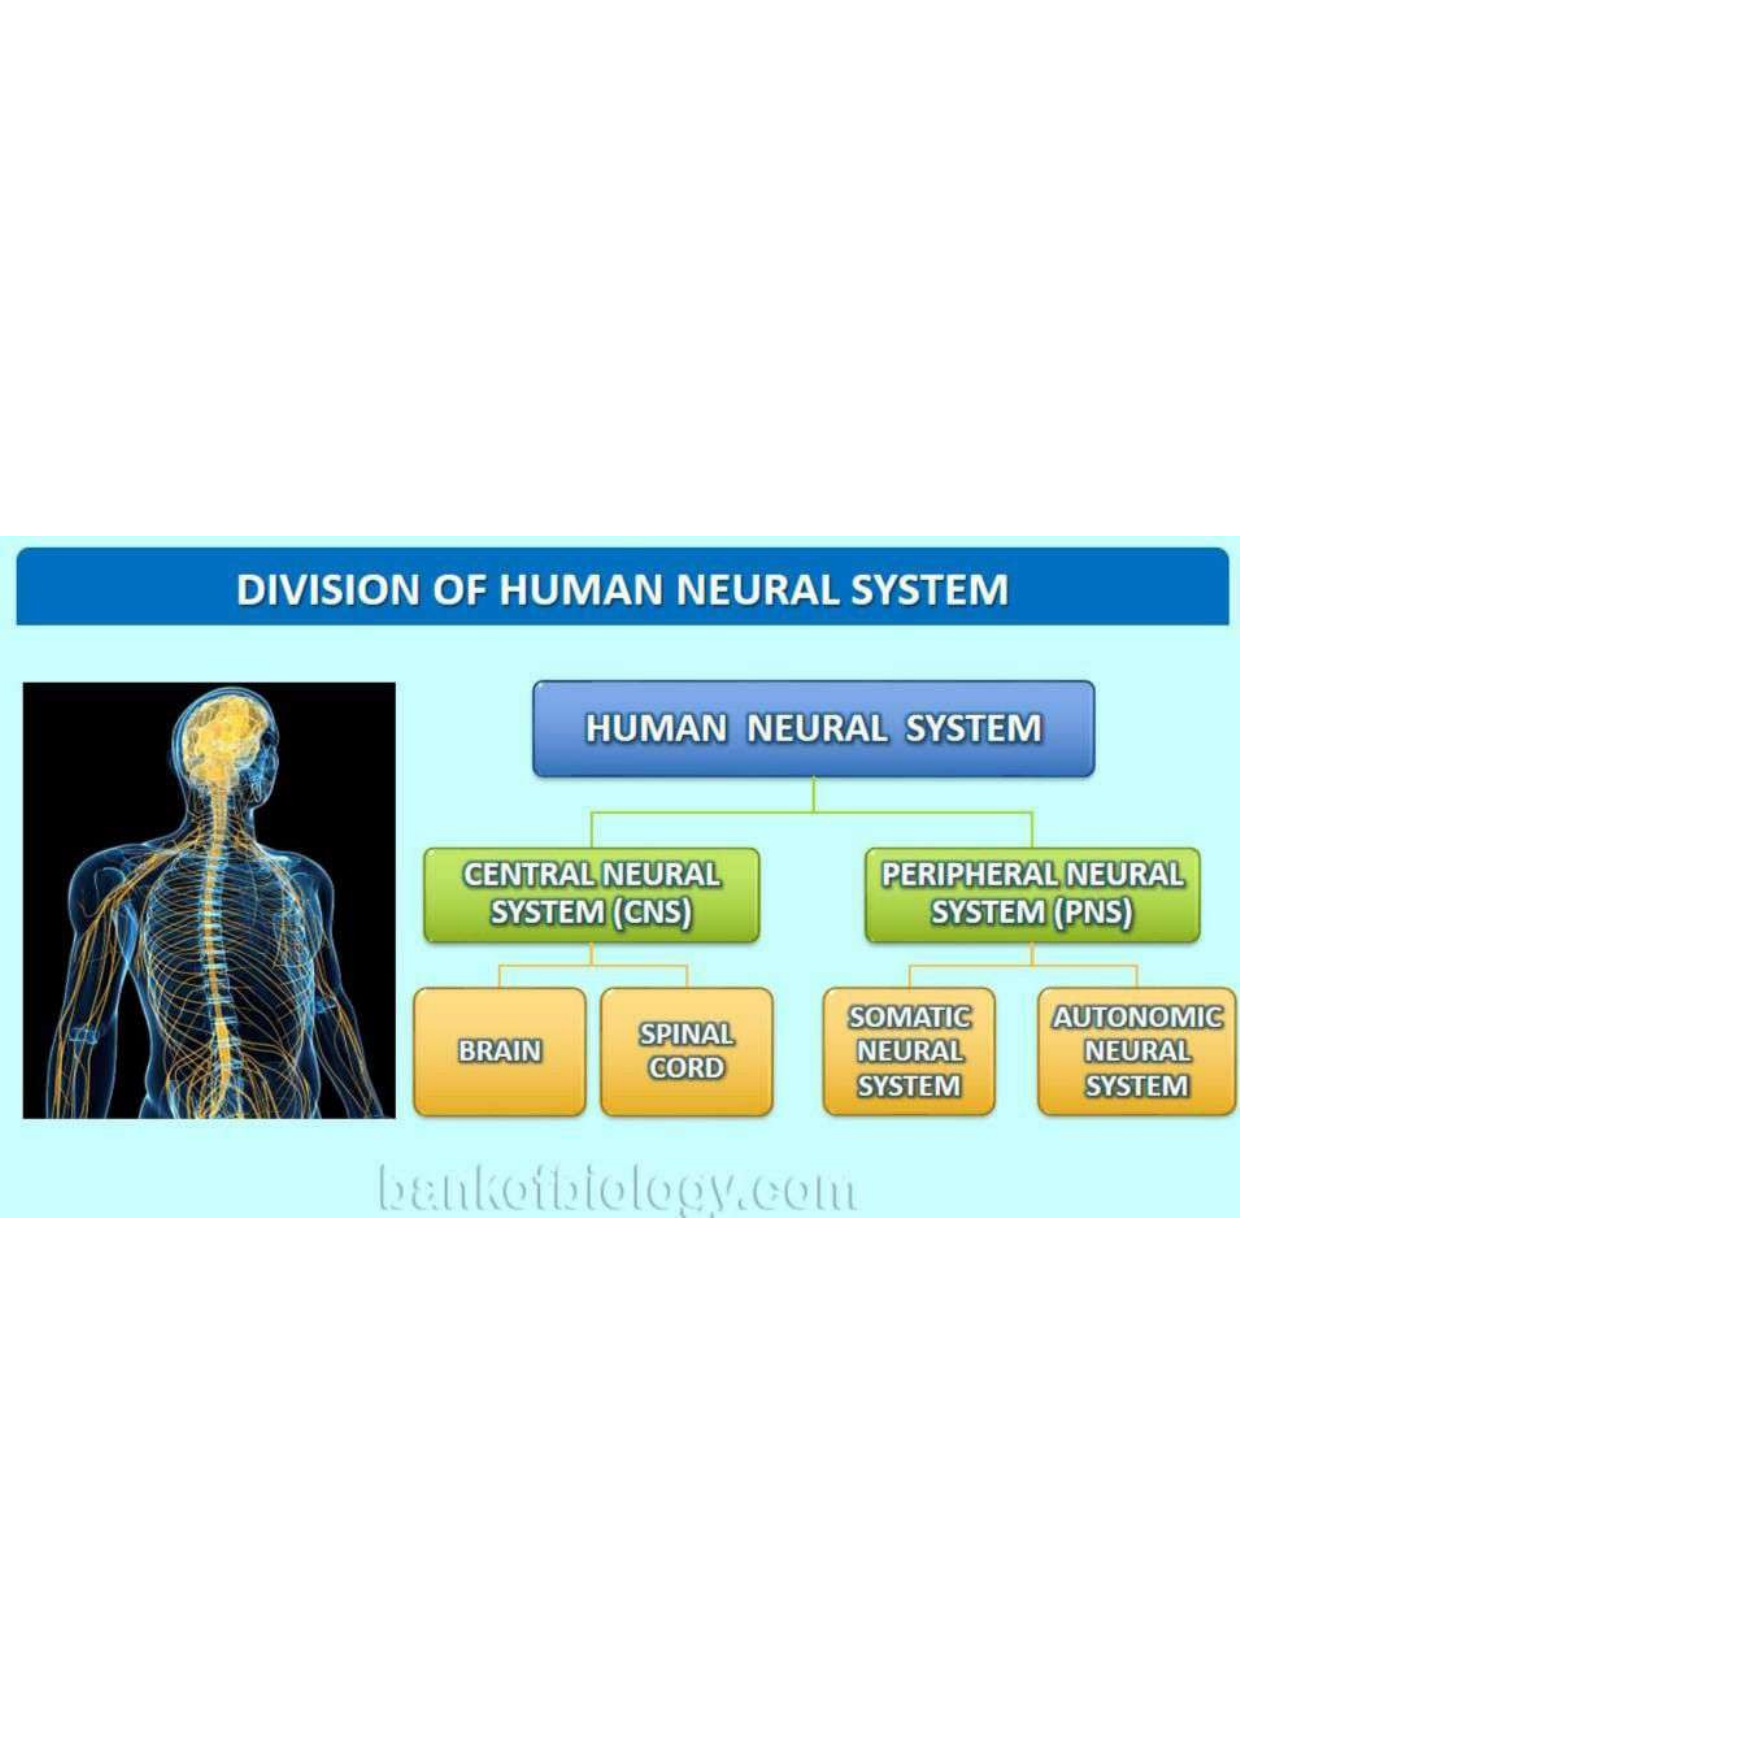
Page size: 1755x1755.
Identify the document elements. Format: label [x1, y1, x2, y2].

picture [0, 536, 1240, 1218]
